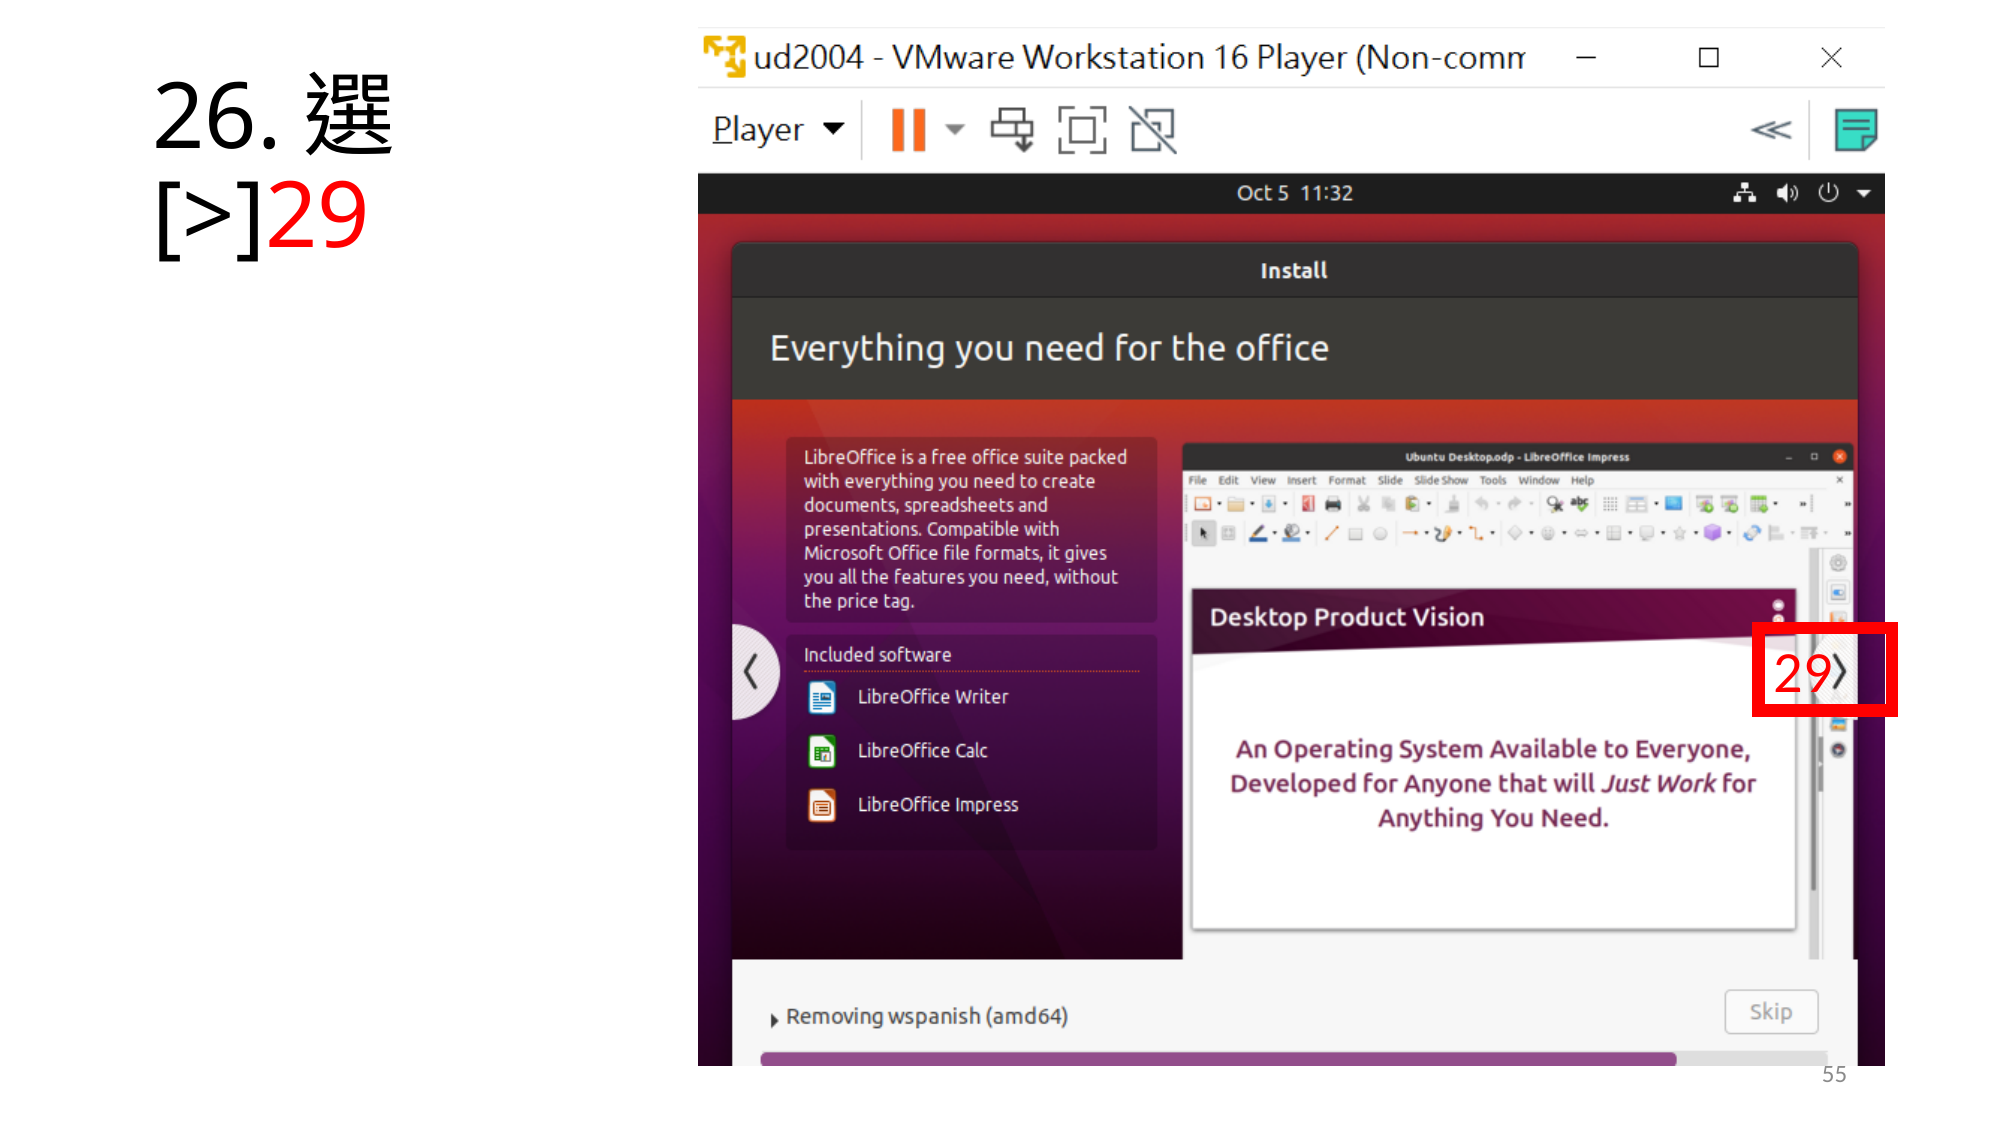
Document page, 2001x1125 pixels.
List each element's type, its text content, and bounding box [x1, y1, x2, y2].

title 26.選[>]29 [137, 59, 612, 278]
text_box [698, 27, 1892, 1066]
slide_number 55 [1412, 1066, 1863, 1103]
